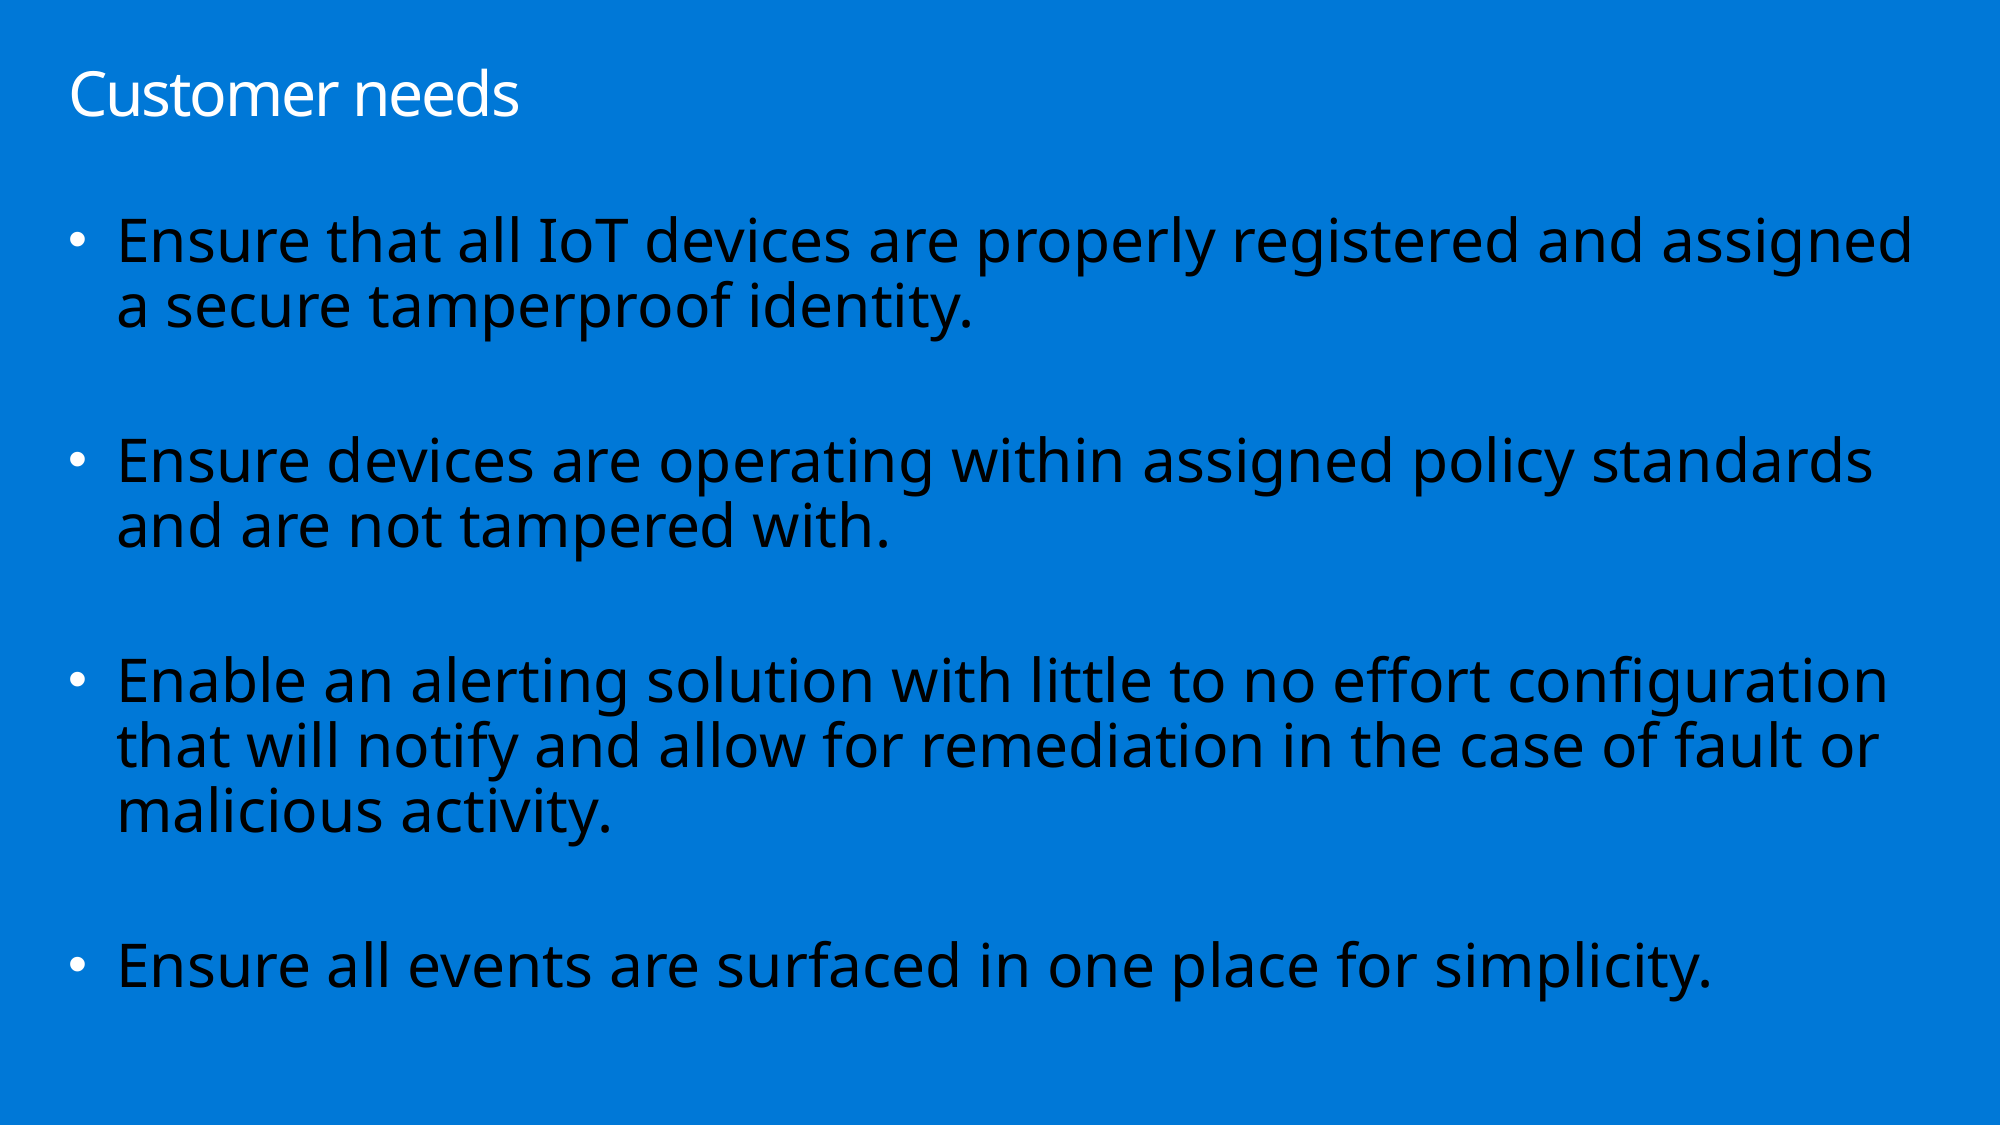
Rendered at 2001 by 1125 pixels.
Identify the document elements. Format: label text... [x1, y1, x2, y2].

list Ensure that all IoT devices are properly registered and assigned a secure tamperproof identity. Ensure devices are operating within assigned policy standards and are not tampered with. Enable an alerting solution with little to no effort configuration that will notify and allow for remediation in the case of fault or malicious activity. Ensure all events are surfaced in one place for simplicity. [44, 196, 1956, 1026]
title Customer needs [44, 47, 1957, 196]
